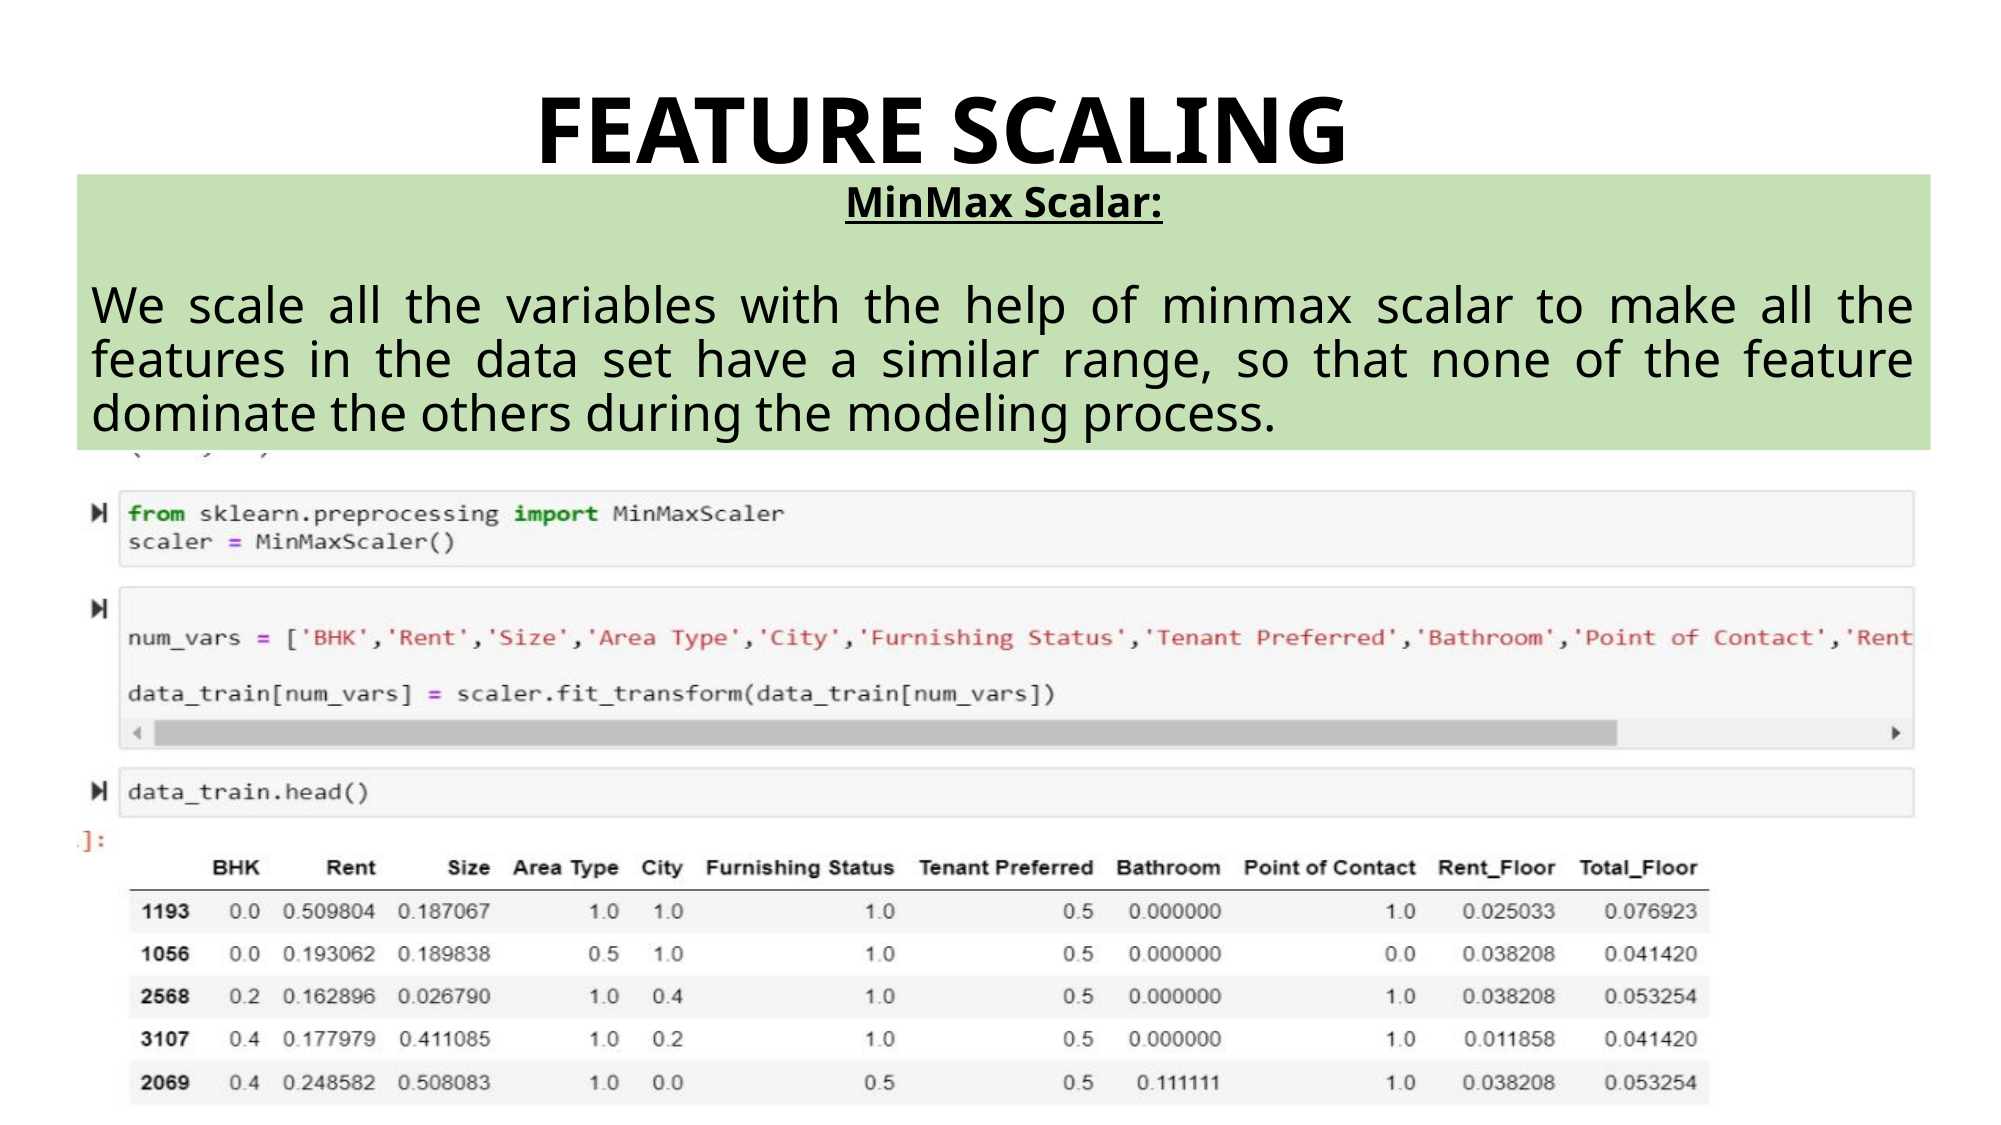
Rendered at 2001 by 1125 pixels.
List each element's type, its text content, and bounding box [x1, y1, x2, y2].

text_box MinMax Scalar: We scale all the variables with the help of minmax scalar to make all the features in the data set have a similar range, so that none of the feature dominate the others during the modeling process. [76, 174, 1931, 451]
picture [76, 453, 1931, 1125]
text_box FEATURE SCALING [288, 76, 1598, 174]
